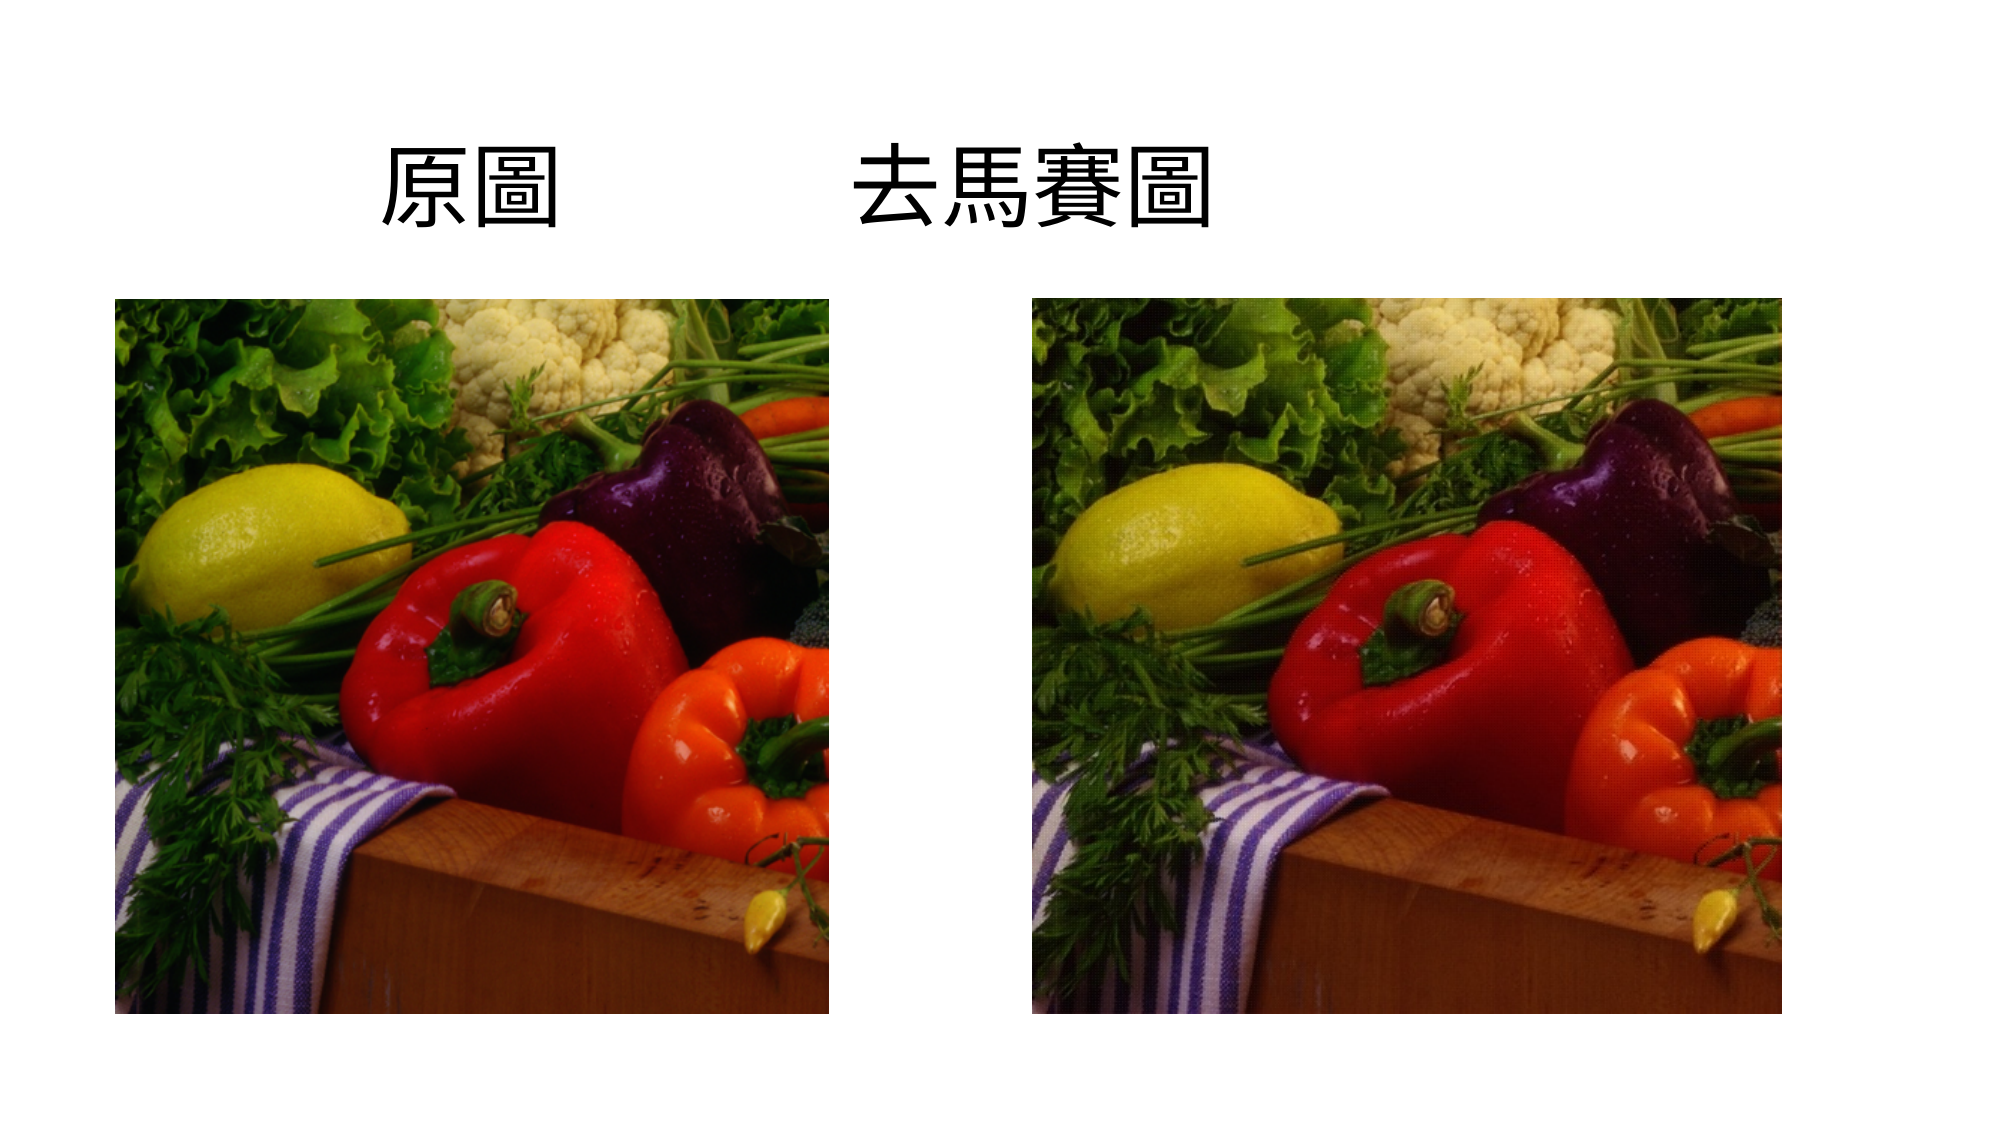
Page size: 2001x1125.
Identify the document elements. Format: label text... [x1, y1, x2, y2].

title 原圖 去馬賽圖 [137, 82, 1863, 300]
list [115, 299, 829, 1014]
picture [1032, 298, 1782, 1014]
